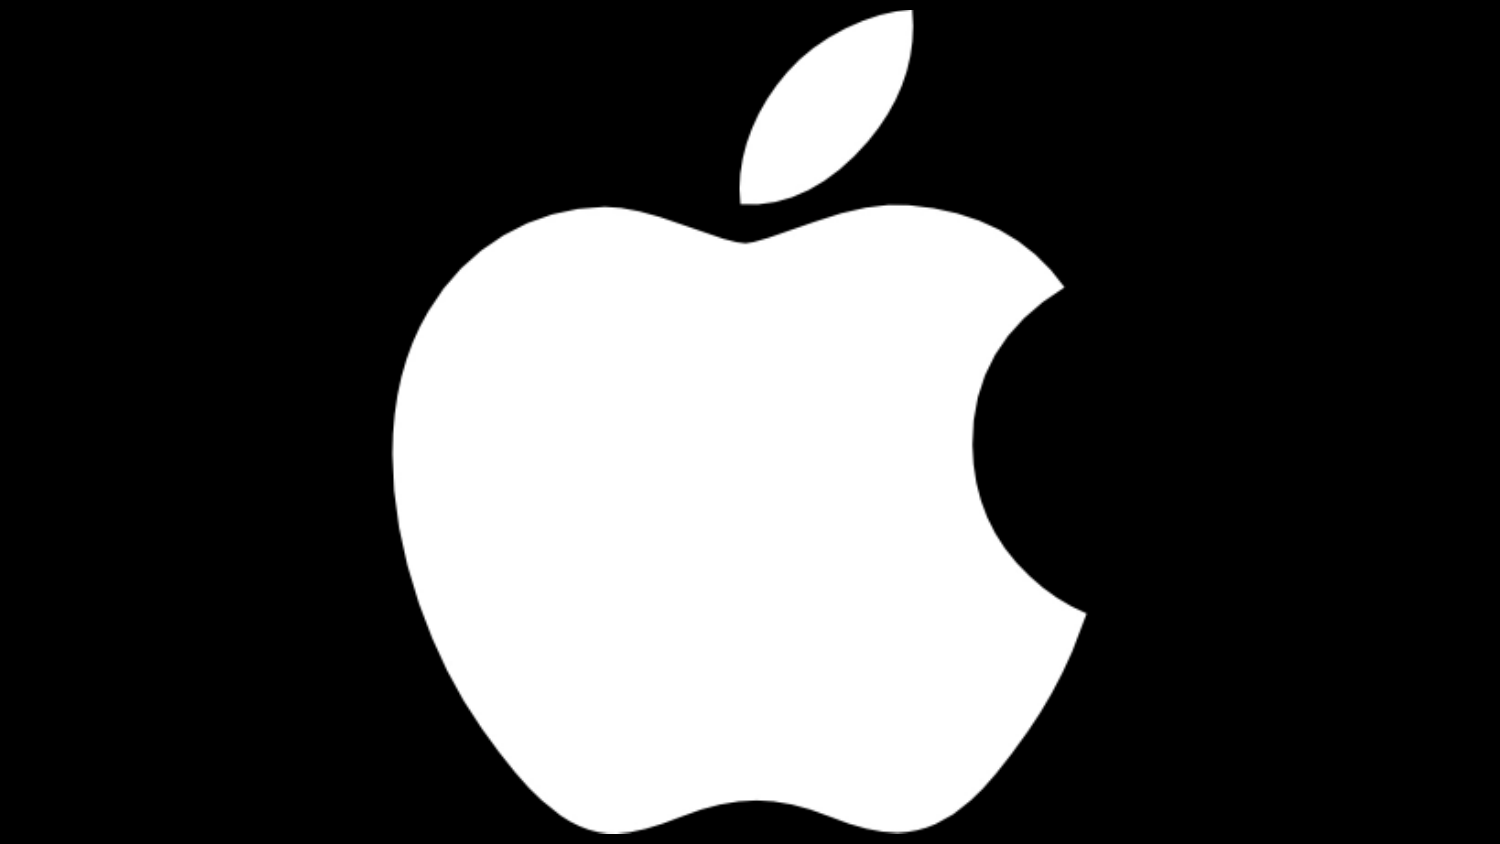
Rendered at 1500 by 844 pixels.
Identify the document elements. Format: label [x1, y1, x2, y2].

picture [327, 9, 1152, 834]
